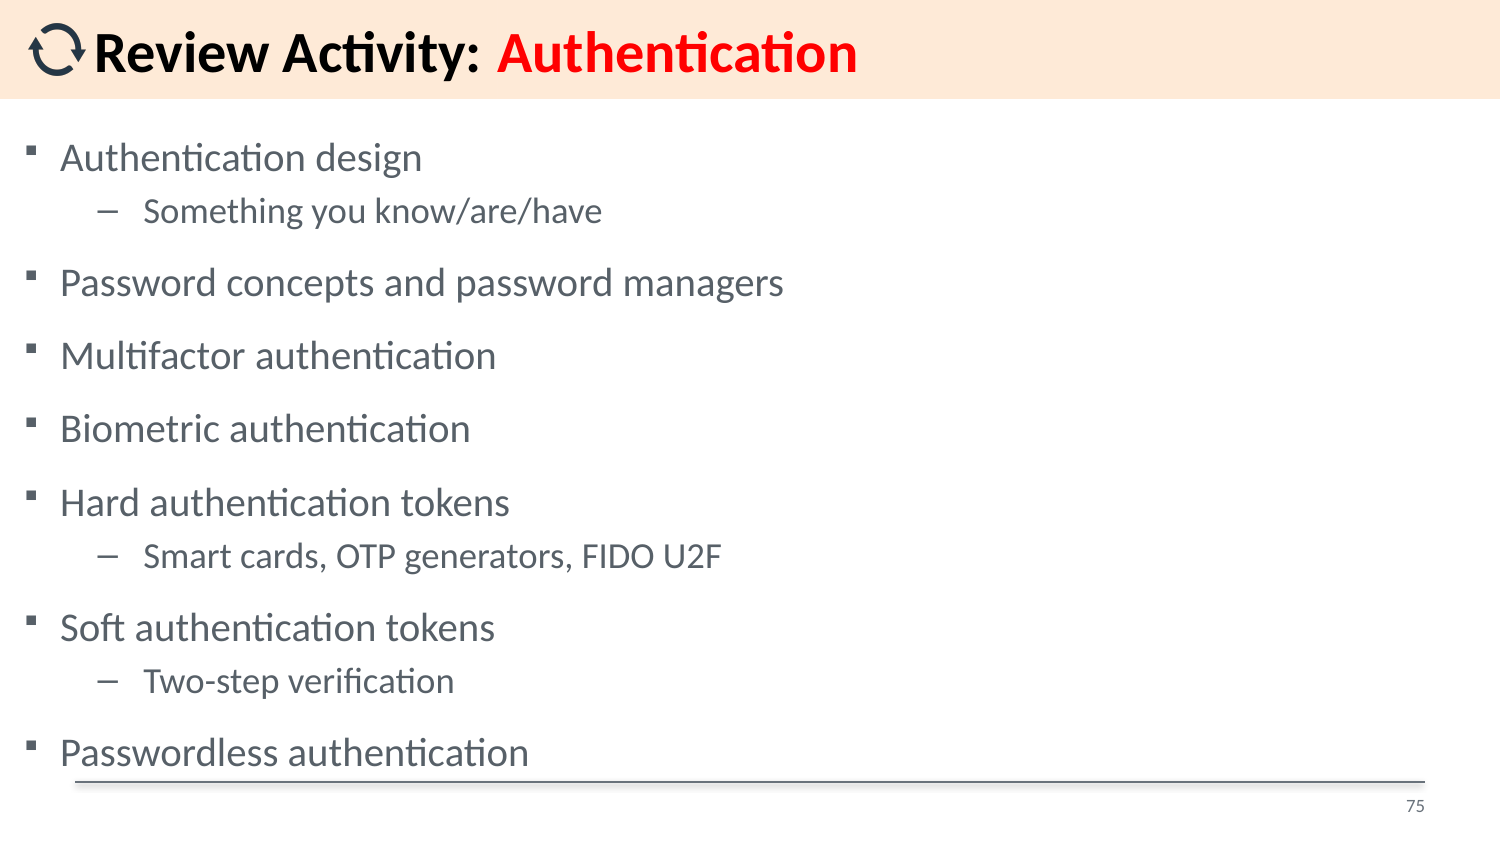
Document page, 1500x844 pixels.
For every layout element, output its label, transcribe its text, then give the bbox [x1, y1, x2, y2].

slide_number 75 [1382, 787, 1425, 827]
title Authentication [497, 0, 1500, 99]
picture [28, 23, 86, 76]
list Authentication design​ Something you know/are/have Password concepts and password managers Multifactor authentication​ Biometric authentication​ Hard authentication tokens Smart cards, OTP generators, FIDO U2F Soft authentication tokens Two-step verification Passwordless authentication [23, 122, 1480, 787]
